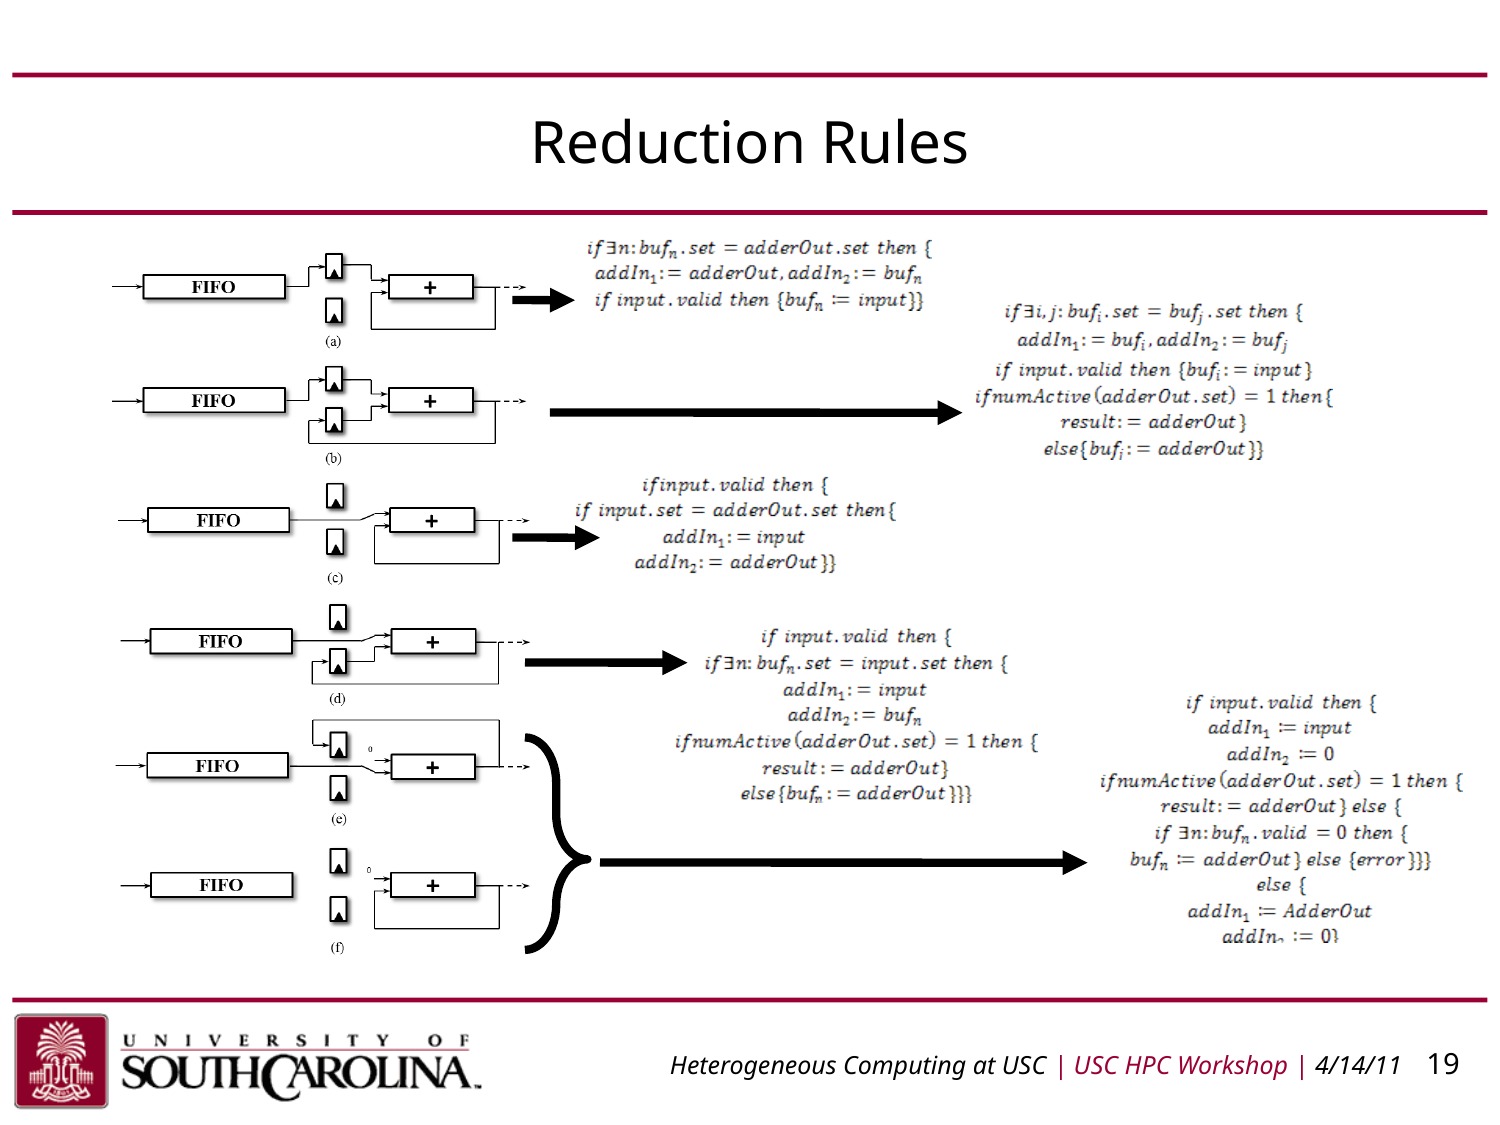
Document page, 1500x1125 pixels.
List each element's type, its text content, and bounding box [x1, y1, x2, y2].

picture [974, 299, 1334, 460]
picture [1099, 687, 1463, 943]
picture [12, 1012, 488, 1112]
picture [587, 237, 932, 312]
text_box [541, 742, 589, 945]
picture [112, 249, 538, 964]
title Reduction Rules [74, 74, 1426, 206]
picture [674, 624, 1038, 804]
picture [574, 474, 896, 576]
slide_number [462, 1037, 1476, 1088]
